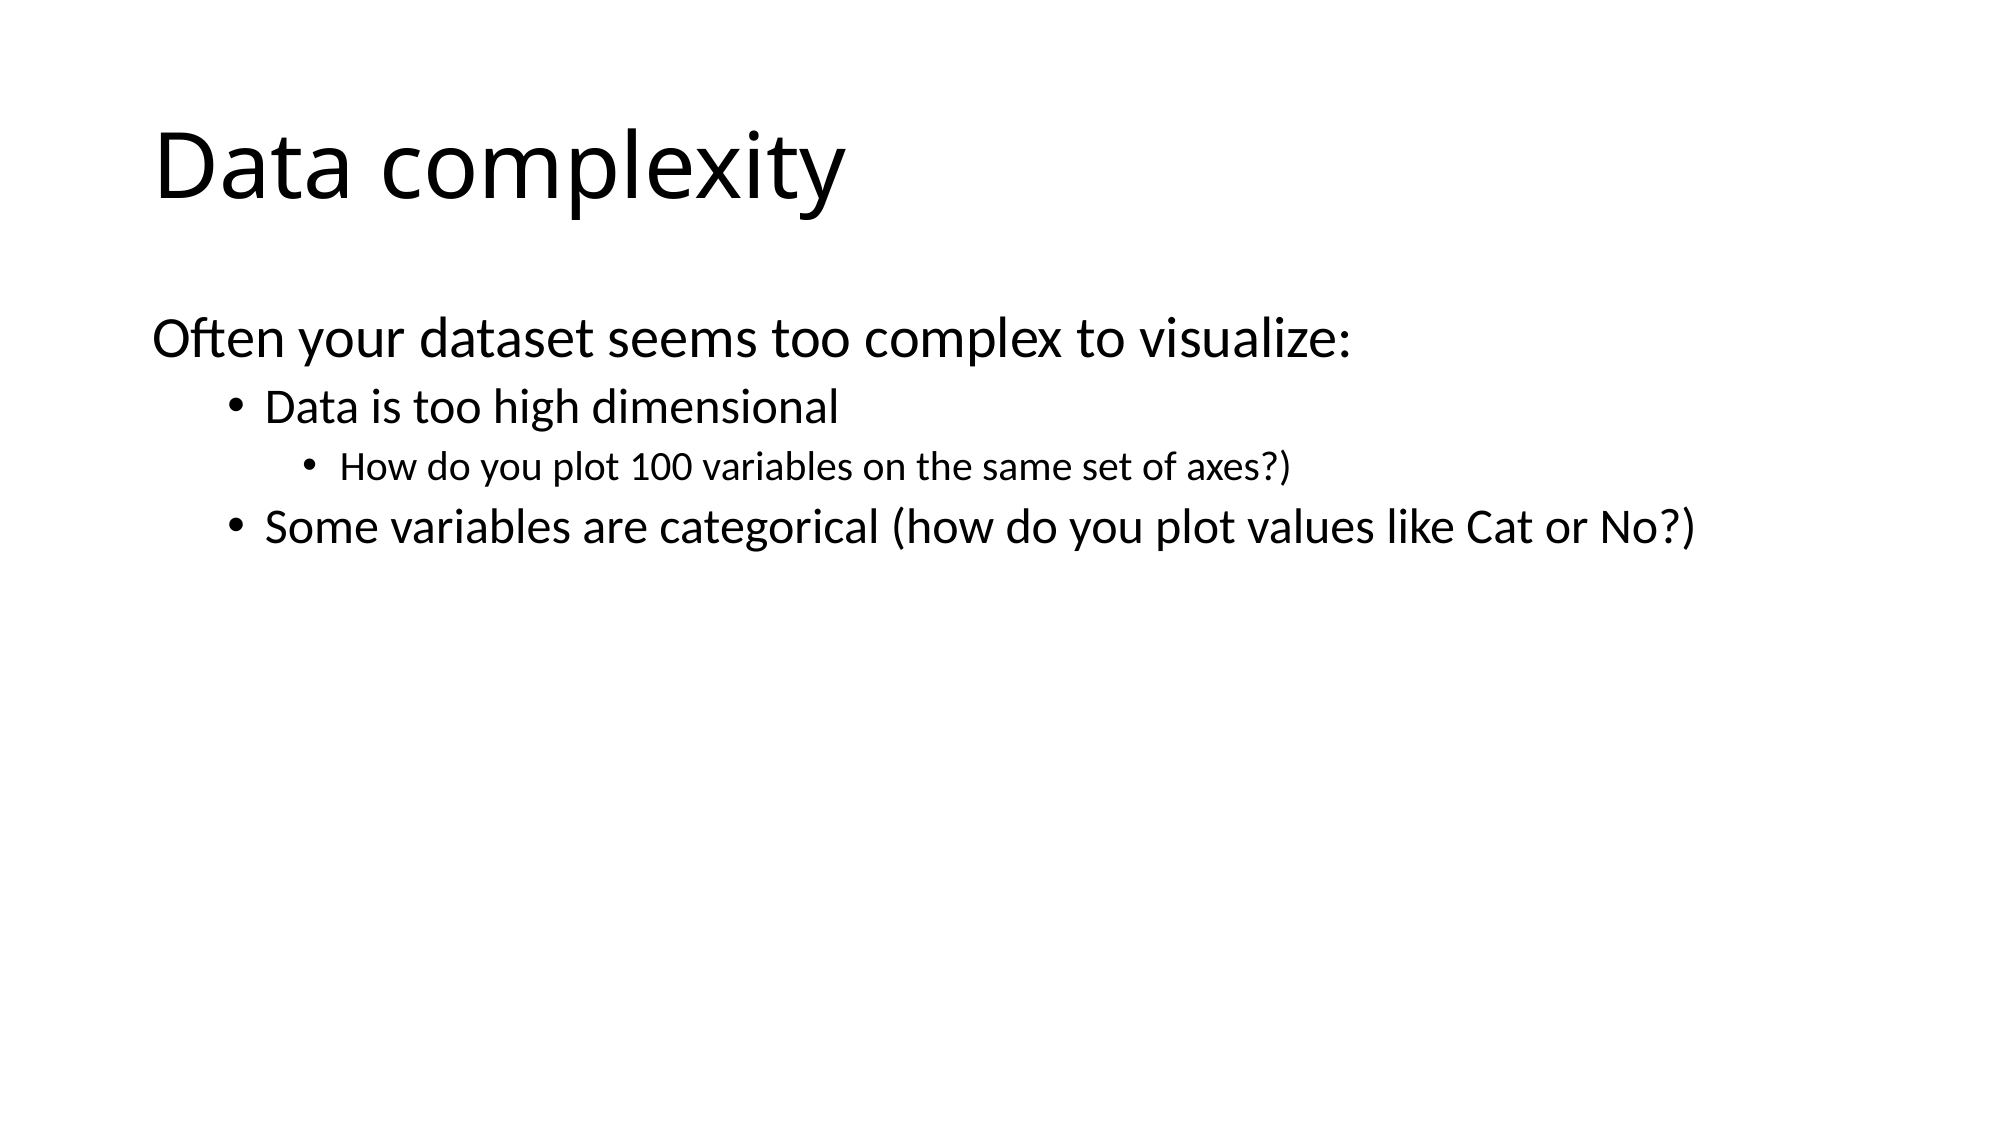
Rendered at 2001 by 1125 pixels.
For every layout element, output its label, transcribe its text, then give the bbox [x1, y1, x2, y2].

title Data complexity [137, 59, 1863, 278]
list Often your dataset seems too complex to visualize: Data is too high dimensional How do you plot 100 variables on the same set of axes?) Some variables are categorical (how do you plot values like Cat or No?) [137, 299, 1863, 1014]
